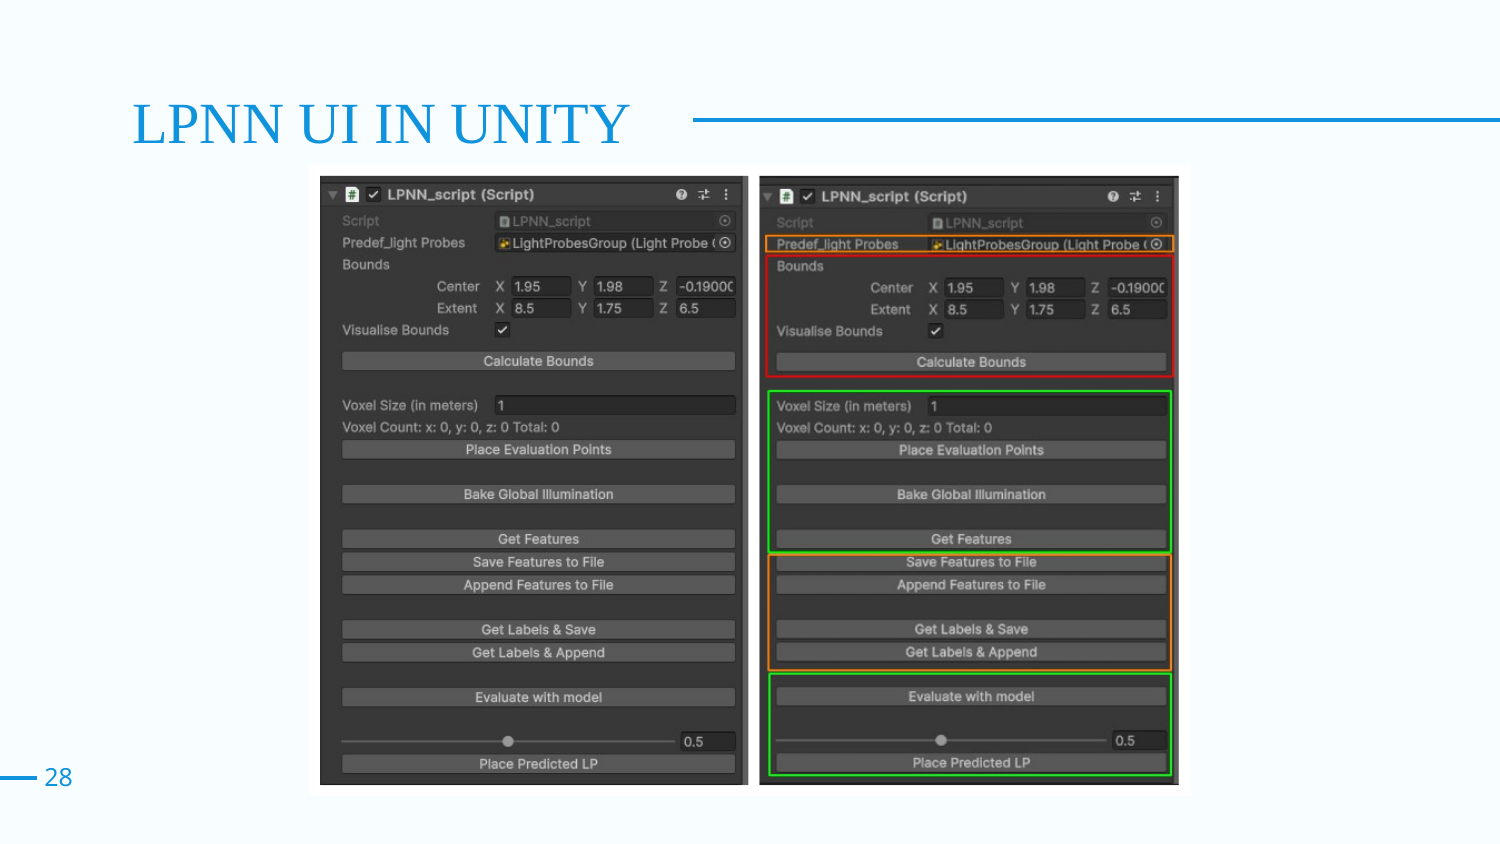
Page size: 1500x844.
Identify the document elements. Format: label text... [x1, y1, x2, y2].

slide_number 28 [39, 760, 79, 796]
title LPNN UI IN UNITY [116, 72, 1383, 167]
picture [309, 165, 1190, 796]
